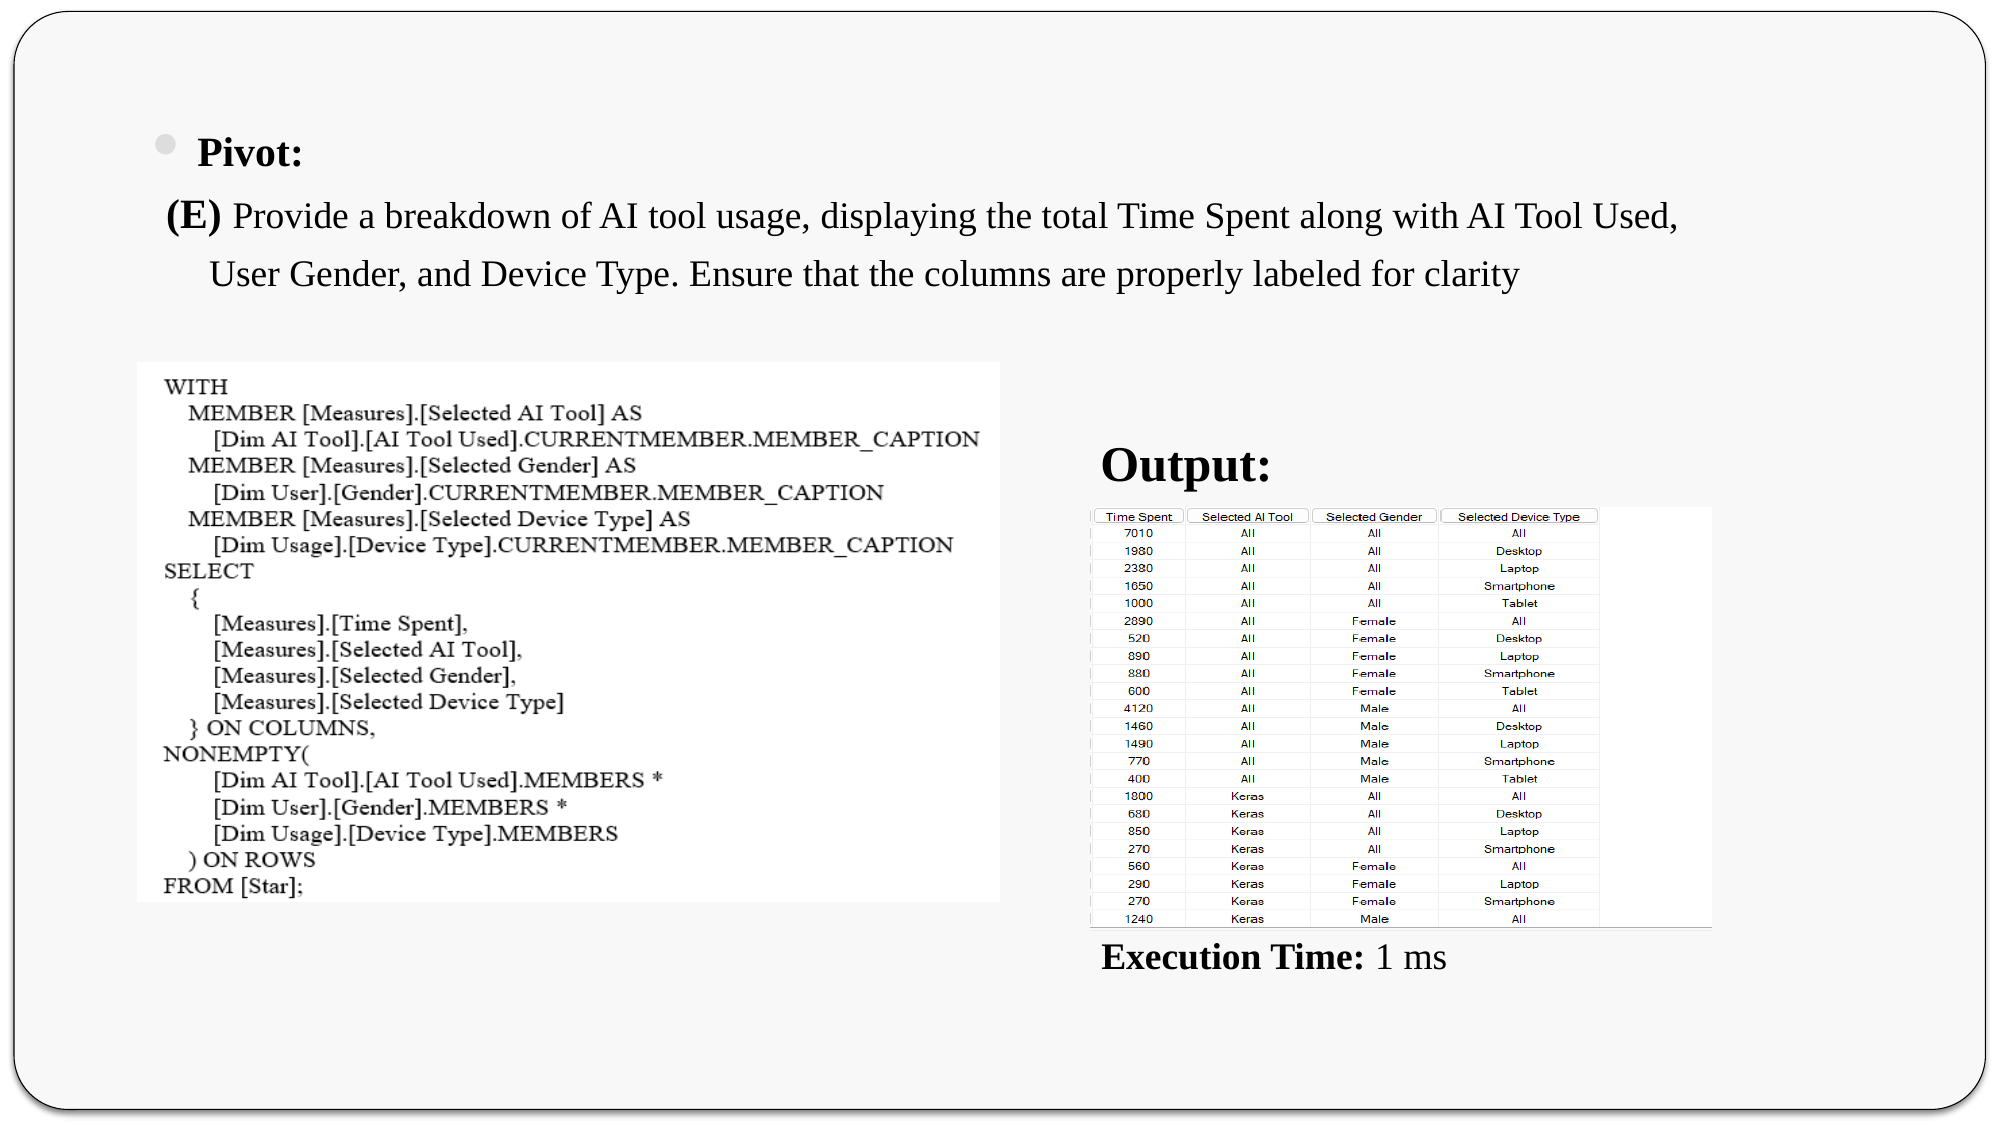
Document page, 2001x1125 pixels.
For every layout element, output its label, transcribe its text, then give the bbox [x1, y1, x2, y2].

picture [1089, 506, 1712, 931]
text_box Execution Time: 1 ms [1086, 924, 2000, 985]
picture [137, 362, 1001, 902]
text_box Output: [1085, 423, 1646, 510]
list Pivot: (E) Provide a breakdown of AI tool usage, displaying the total Time Spent along with AI Tool Used, User Gender, and Device Type. Ensure that the columns are properly labeled for clarity [137, 59, 1863, 1014]
